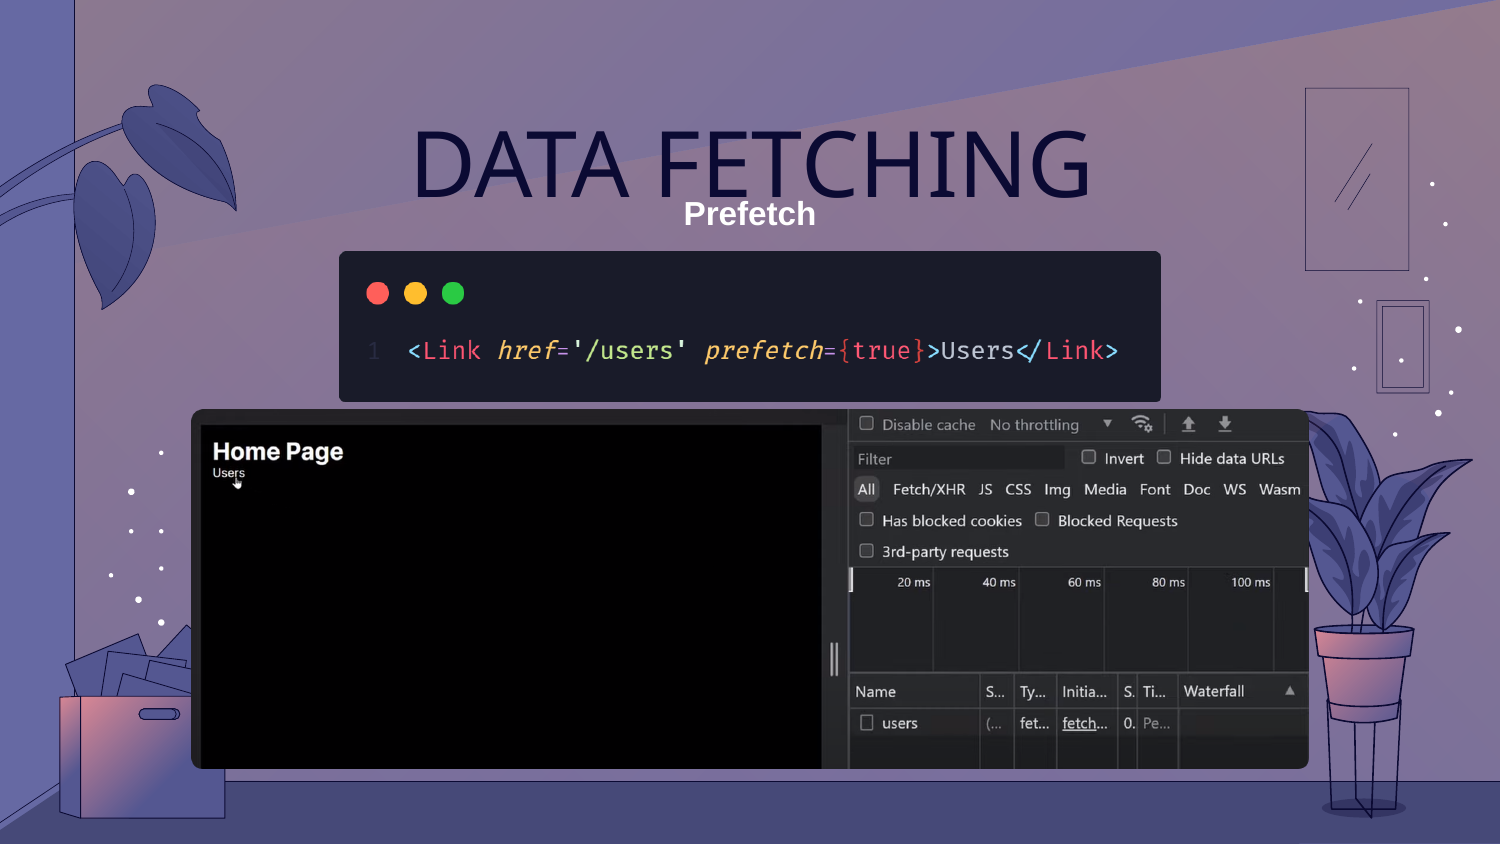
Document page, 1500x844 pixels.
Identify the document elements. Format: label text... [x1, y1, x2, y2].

picture [190, 409, 1310, 769]
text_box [59, 624, 243, 819]
text_box Prefetch [421, 184, 1079, 240]
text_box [1350, 180, 1463, 438]
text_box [1260, 408, 1474, 819]
text_box DATA FETCHING [383, 92, 1121, 231]
picture [339, 251, 1161, 402]
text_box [1304, 87, 1430, 394]
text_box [108, 449, 185, 628]
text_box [0, 49, 272, 326]
